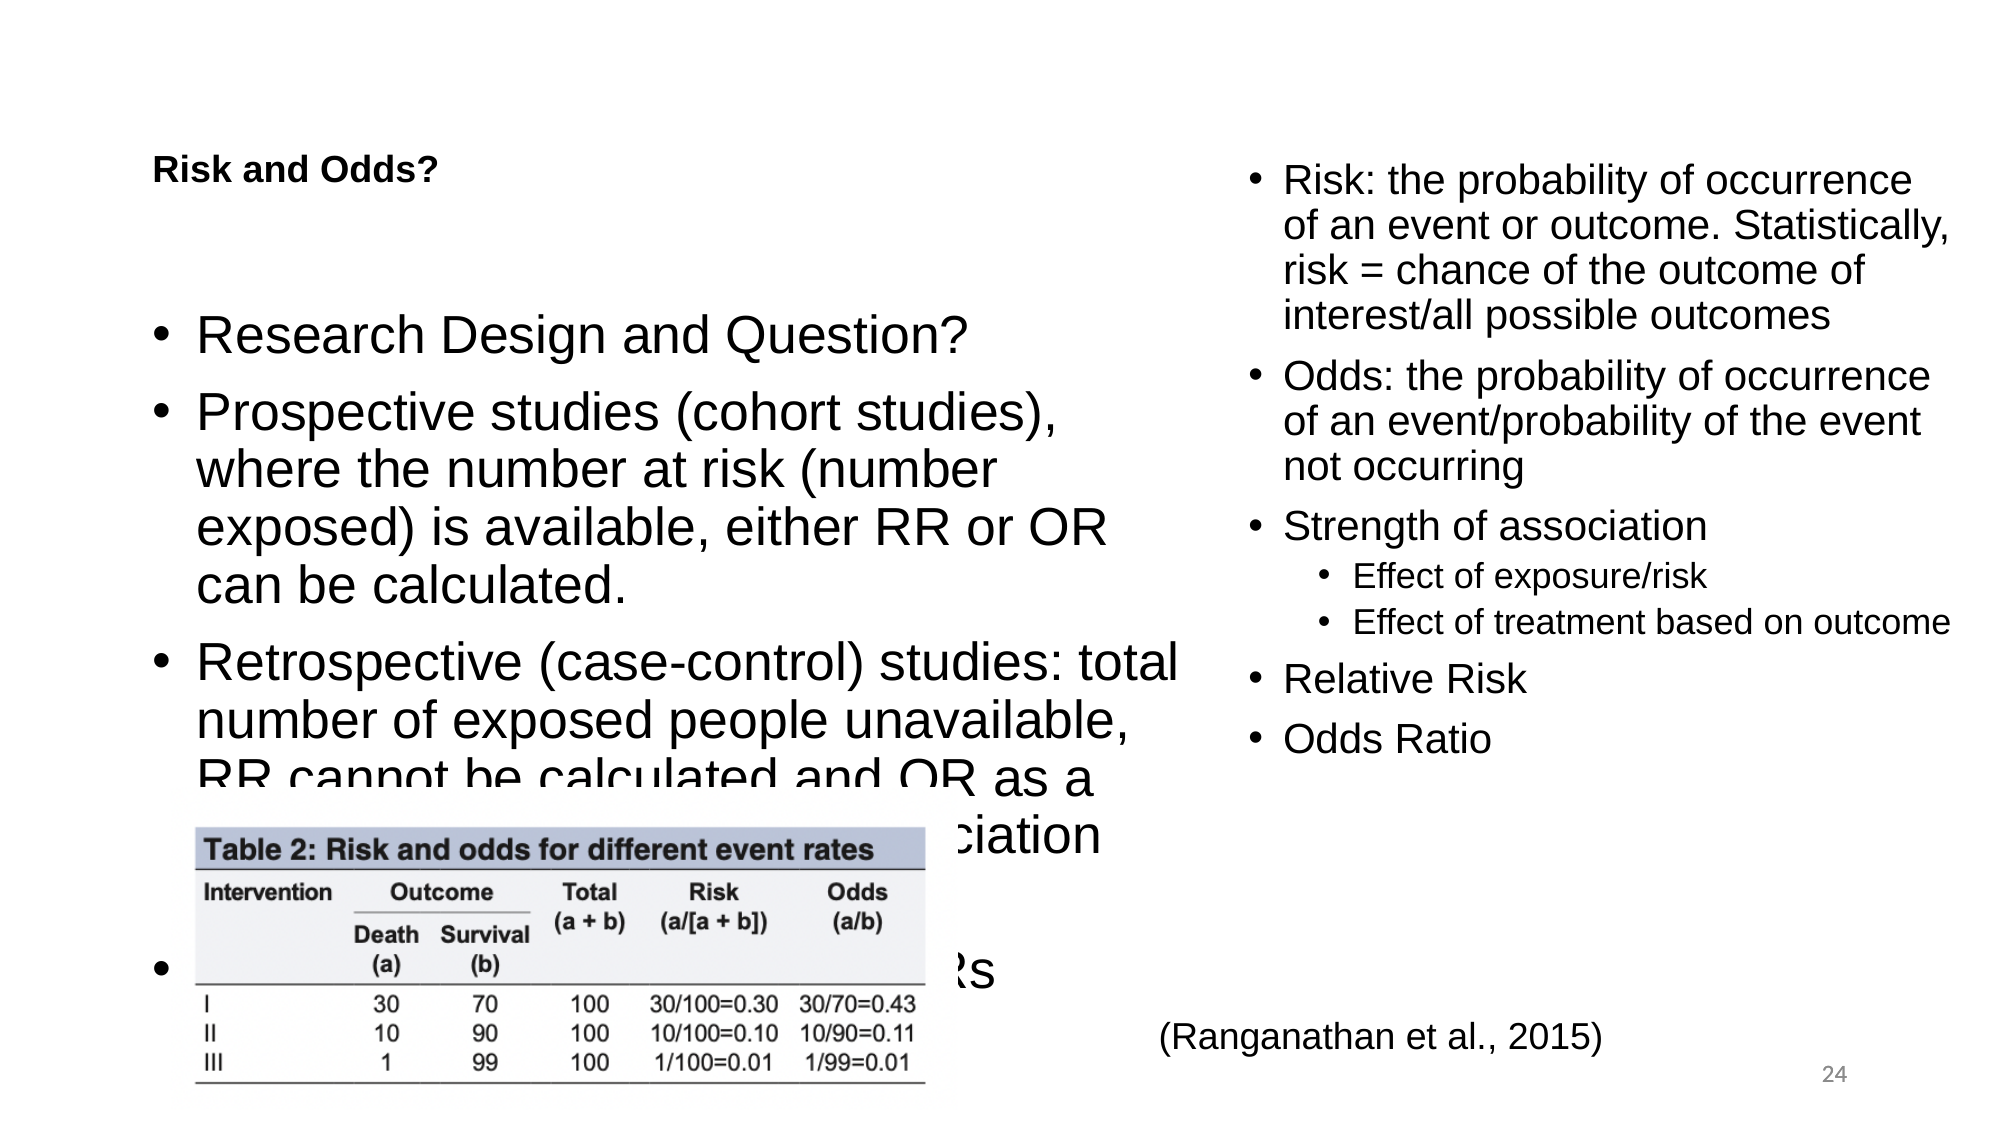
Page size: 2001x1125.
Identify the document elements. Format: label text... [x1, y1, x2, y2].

text_box [58, 274, 1375, 1060]
picture [170, 787, 958, 1110]
list Risk: the probability of occurrence of an event or outcome. Statistically, risk = chance of the outcome of interest/all possible outcomes Odds: the probability of occurrence of an event/probability of the event not occurring Strength of association Effect of exposure/risk Effect of treatment based on outcome Relative Risk Odds Ratio [1233, 150, 1972, 851]
text_box (Ranganathan et al., 2015) [1143, 1004, 1661, 1065]
title Risk and Odds? [137, 59, 1863, 268]
text_box 24 [1412, 1042, 1863, 1103]
